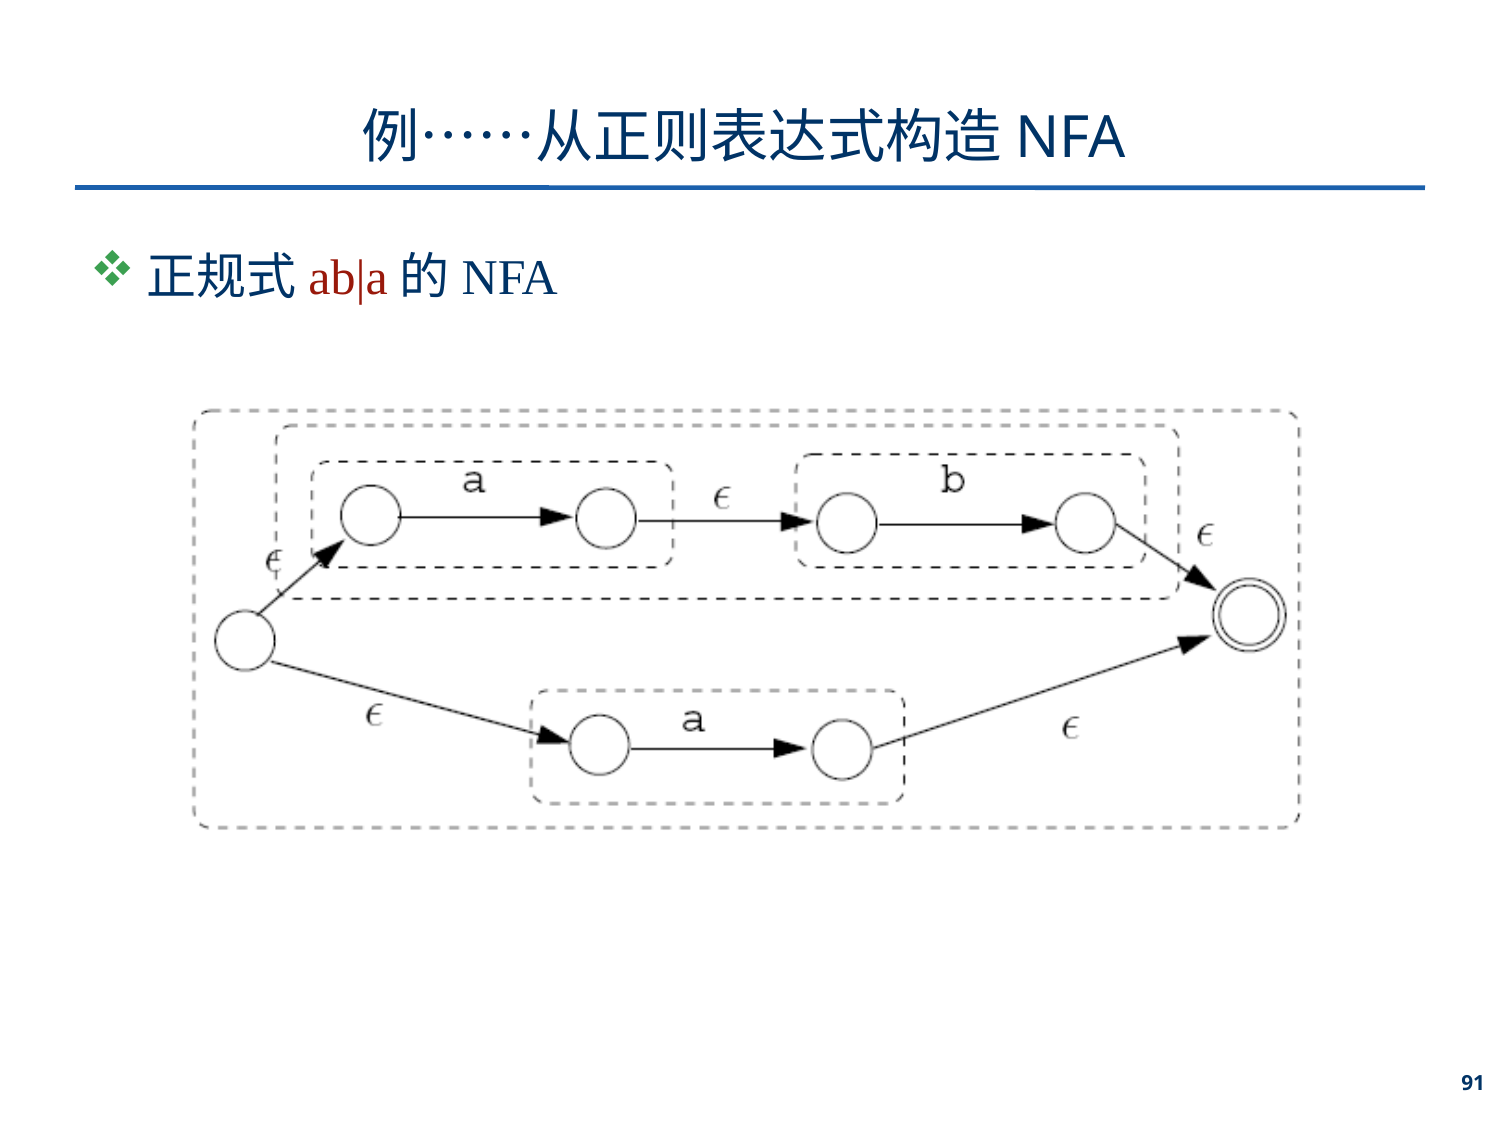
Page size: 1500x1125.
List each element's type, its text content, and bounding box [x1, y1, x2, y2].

picture [174, 387, 1313, 843]
title 例……从正则表达式构造NFA [137, 87, 1351, 181]
list 正规式ab|a的NFA [74, 224, 1426, 363]
slide_number 91 [1149, 1062, 1500, 1105]
